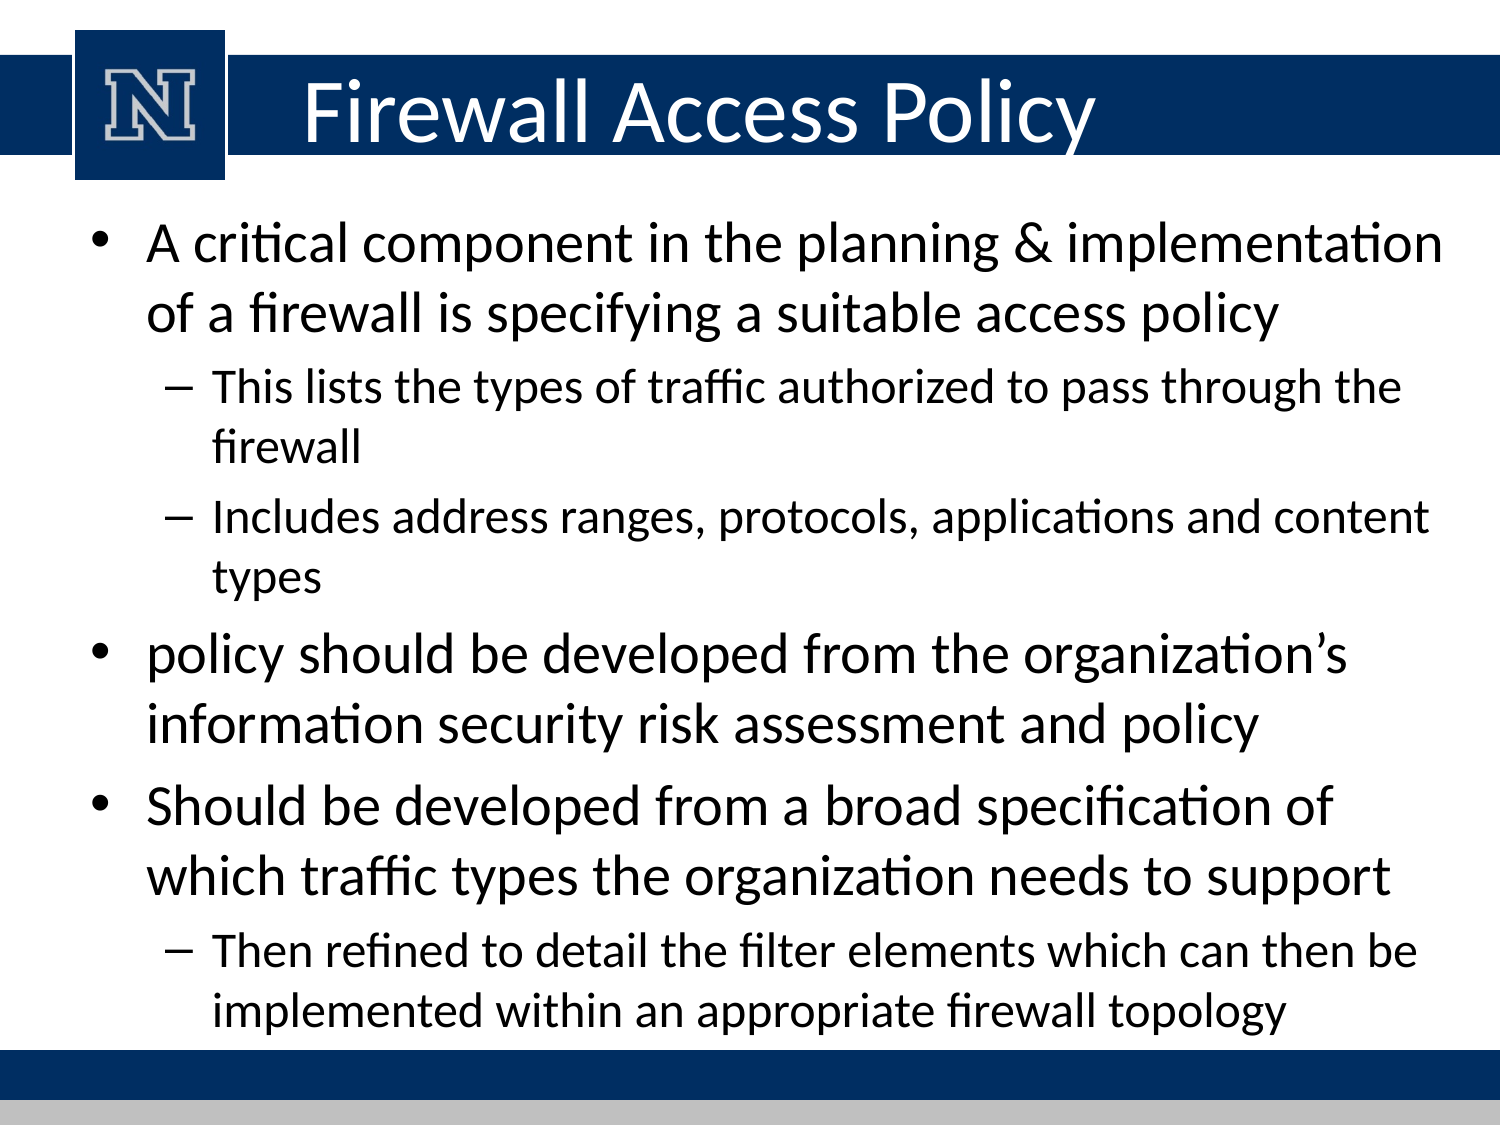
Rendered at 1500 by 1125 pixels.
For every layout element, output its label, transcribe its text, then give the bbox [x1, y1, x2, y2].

picture [75, 30, 225, 180]
title Firewall Access Policy [287, 12, 1475, 196]
list A critical component in the planning & implementation of a firewall is specifying a suitable access policy This lists the types of traffic authorized to pass through the firewall Includes address ranges, protocols, applications and content types policy should be developed from the organization’s information security risk assessment and policy Should be developed from a broad specification of which traffic types the organization needs to support Then refined to detail the filter elements which can then be implemented within an appropriate firewall topology [75, 196, 1475, 989]
